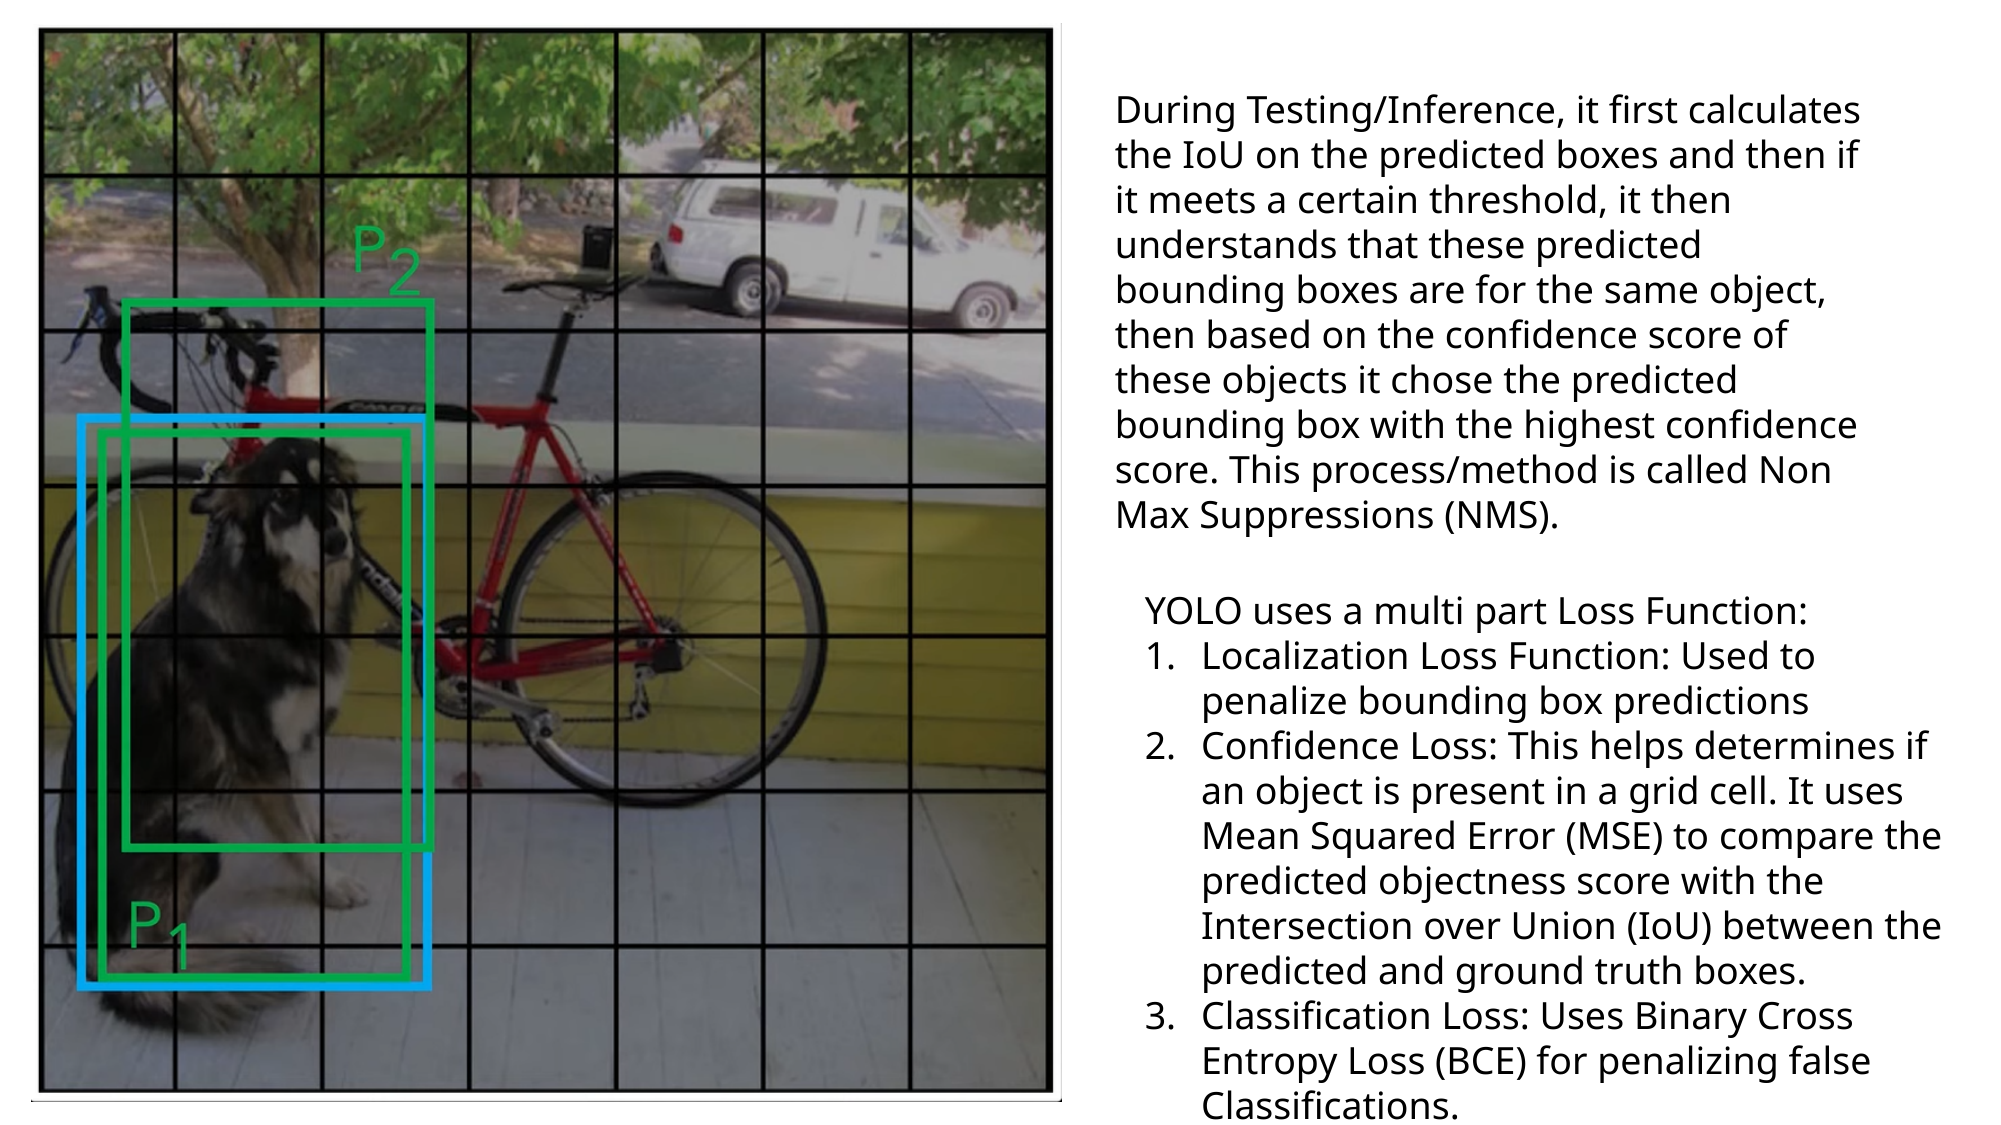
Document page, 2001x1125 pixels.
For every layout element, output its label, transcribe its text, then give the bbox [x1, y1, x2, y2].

text_box During Testing/Inference, it first calculates the IoU on the predicted boxes and then if it meets a certain threshold, it then understands that these predicted bounding boxes are for the same object, then based on the confidence score of these objects it chose the predicted bounding box with the highest confidence score. This process/method is called Non Max Suppressions (NMS). [1099, 78, 1880, 543]
picture [31, 22, 1062, 1103]
text_box YOLO uses a multi part Loss Function: Localization Loss Function: Used to penalize bounding box predictions Confidence Loss: This helps determines if an object is present in a grid cell. It uses Mean Squared Error (MSE) to compare the predicted objectness score with the Intersection over Union (IoU) between the predicted and ground truth boxes. Classification Loss: Uses Binary Cross Entropy Loss (BCE) for penalizing false Classifications. [1130, 579, 1980, 1125]
